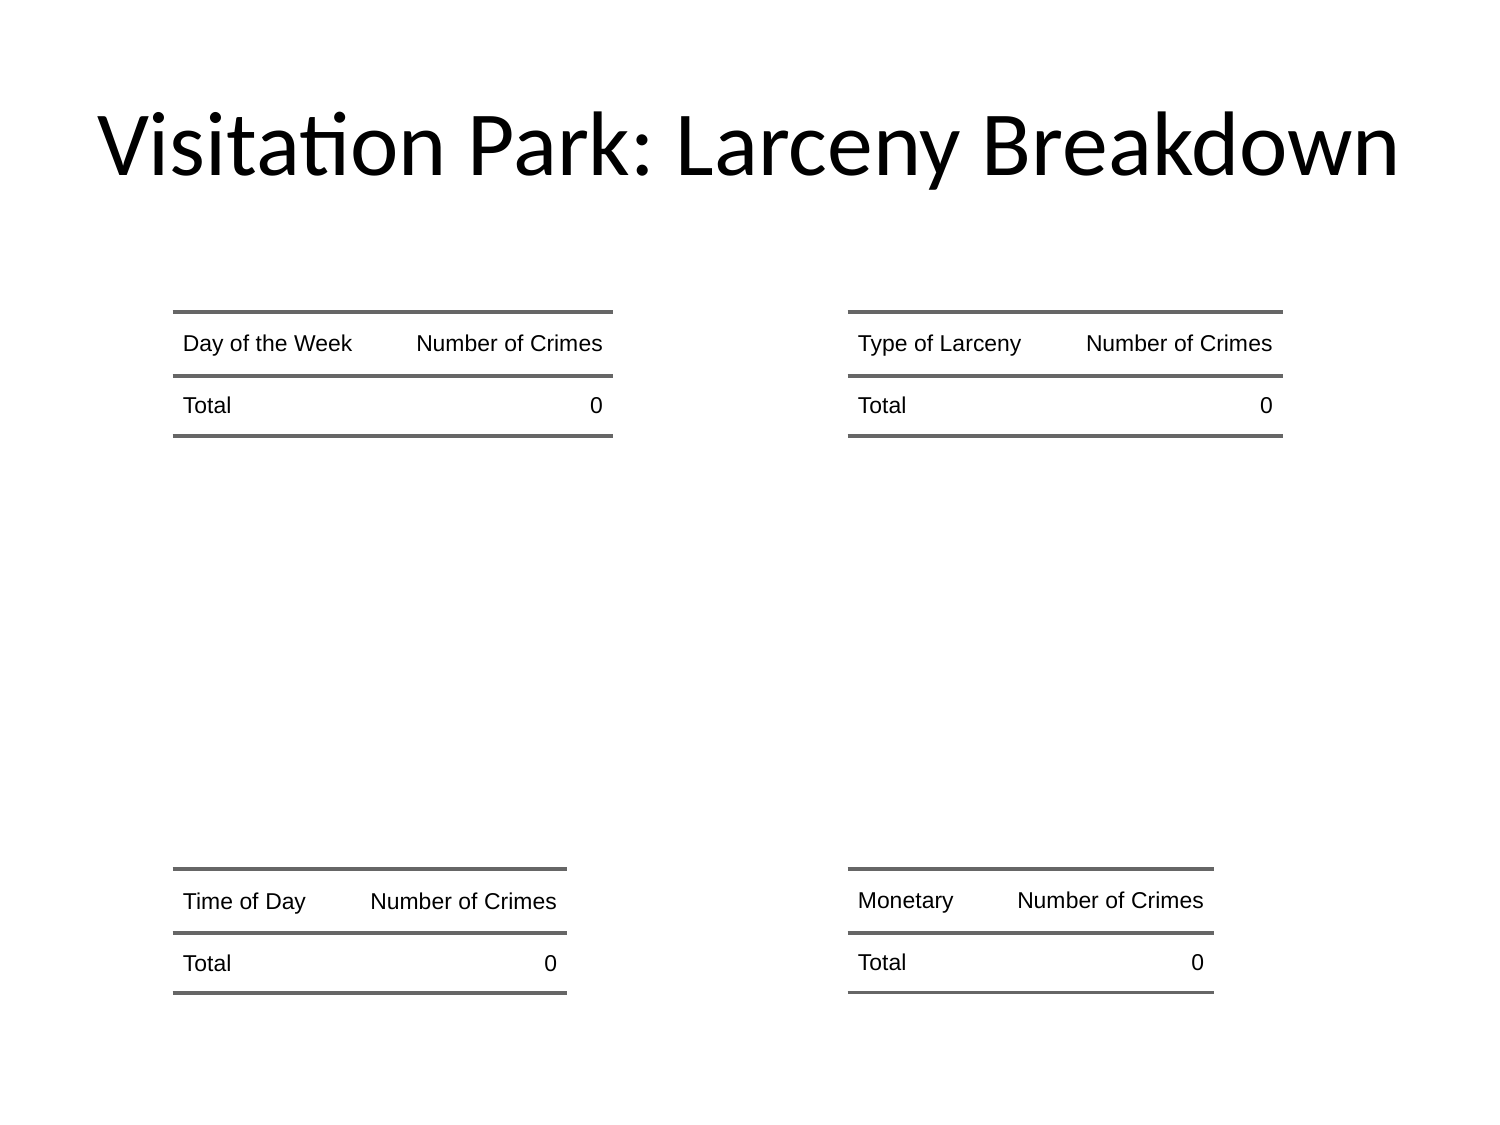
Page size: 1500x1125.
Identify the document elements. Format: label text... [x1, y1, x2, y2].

table_header Number of Crimes [385, 314, 613, 374]
table_cell Total [848, 935, 986, 991]
table_cell Total [848, 378, 1055, 434]
table_cell 0 [339, 935, 567, 991]
table_header Day of the Week [173, 314, 385, 374]
table_header Number of Crimes [986, 871, 1214, 931]
table_header Time of Day [173, 871, 339, 931]
table_cell 0 [1055, 378, 1283, 434]
table_header Number of Crimes [339, 871, 567, 931]
table_cell Total [173, 378, 385, 434]
table_header Type of Larceny [848, 314, 1055, 374]
table_cell 0 [986, 935, 1214, 991]
table_cell Total [173, 935, 339, 991]
table_header Monetary [848, 871, 986, 931]
table_cell 0 [385, 378, 613, 434]
table_header Number of Crimes [1055, 314, 1283, 374]
title Visitation Park: Larceny Breakdown [75, 45, 1425, 233]
